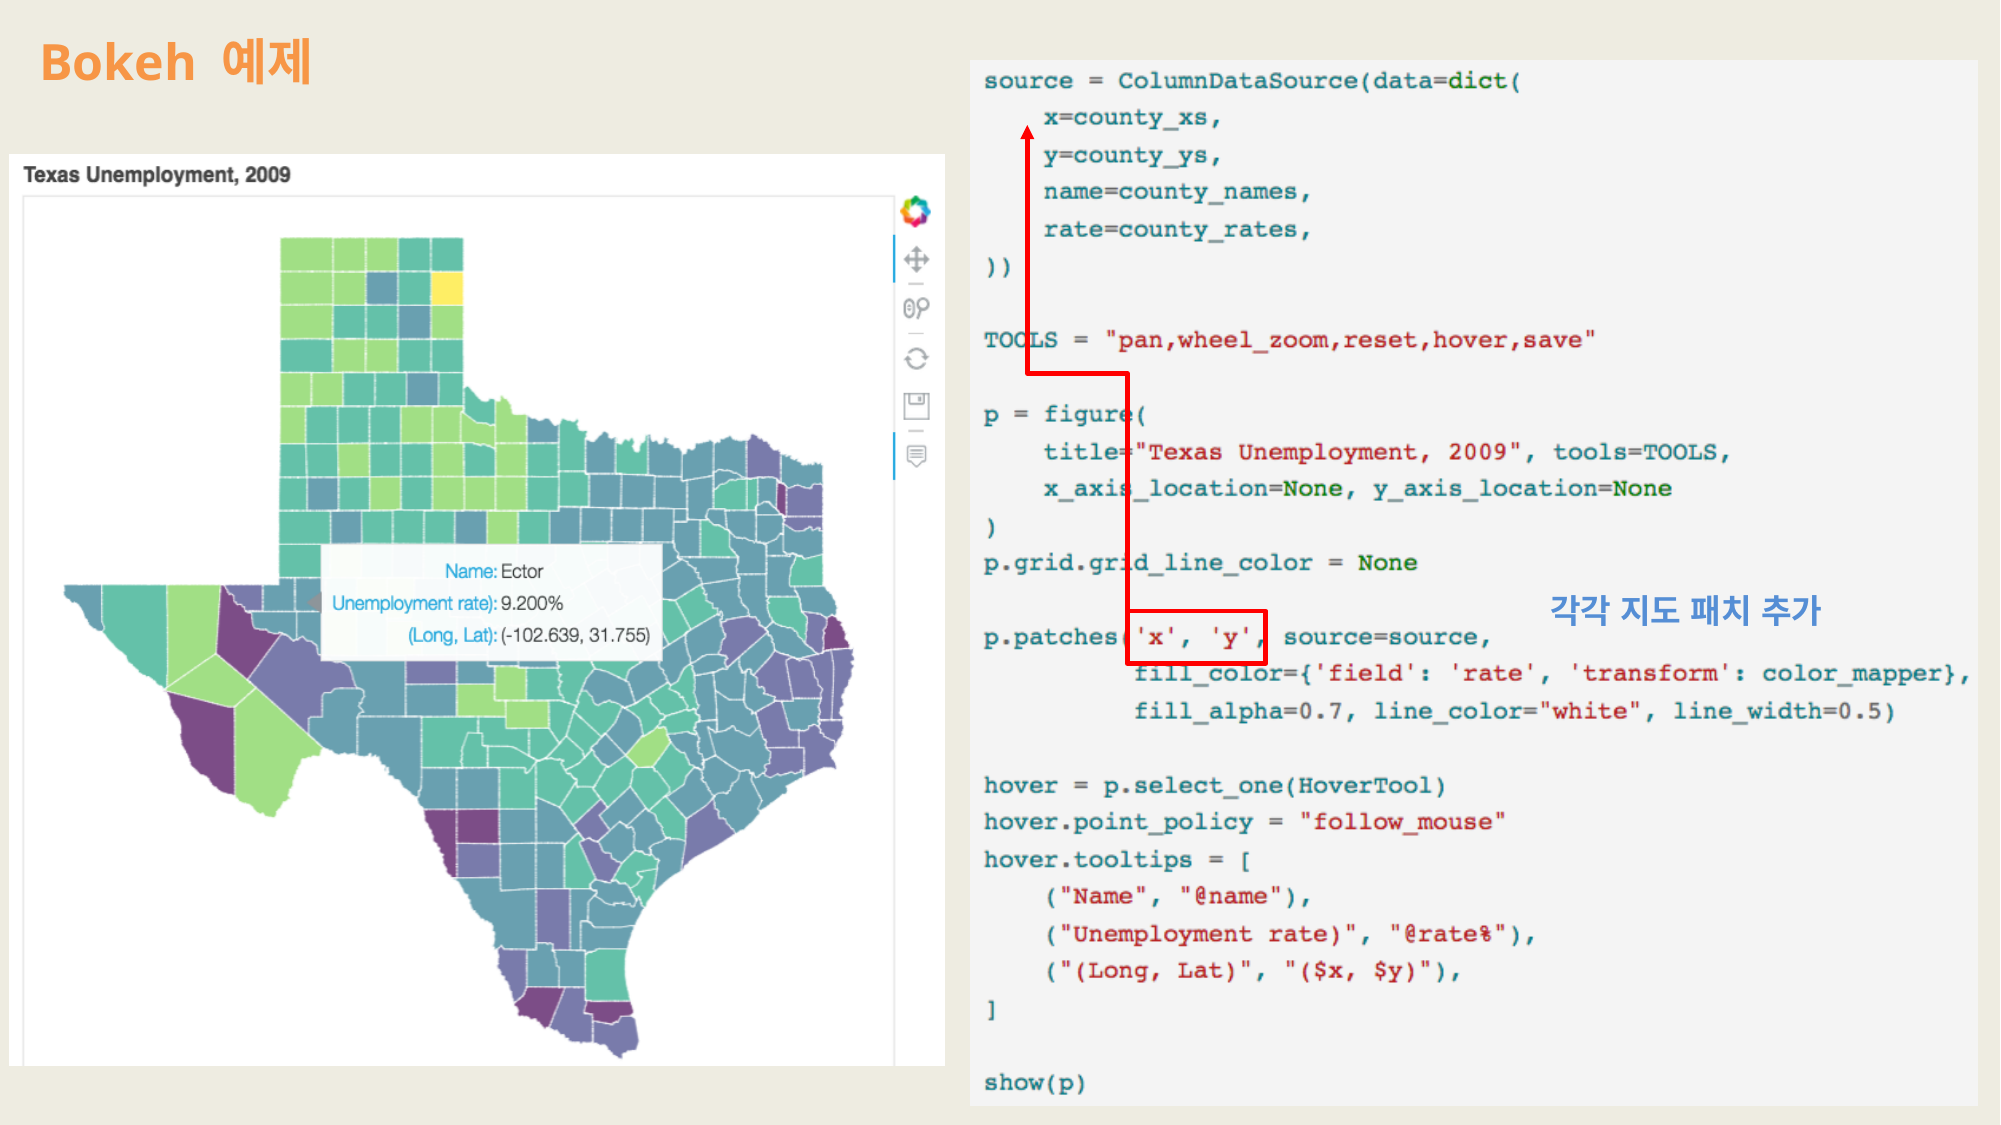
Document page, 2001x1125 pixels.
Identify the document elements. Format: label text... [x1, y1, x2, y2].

picture [970, 60, 1978, 1107]
picture [9, 154, 945, 1066]
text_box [1027, 124, 1128, 622]
text_box Bokeh 예제 [24, 22, 329, 98]
